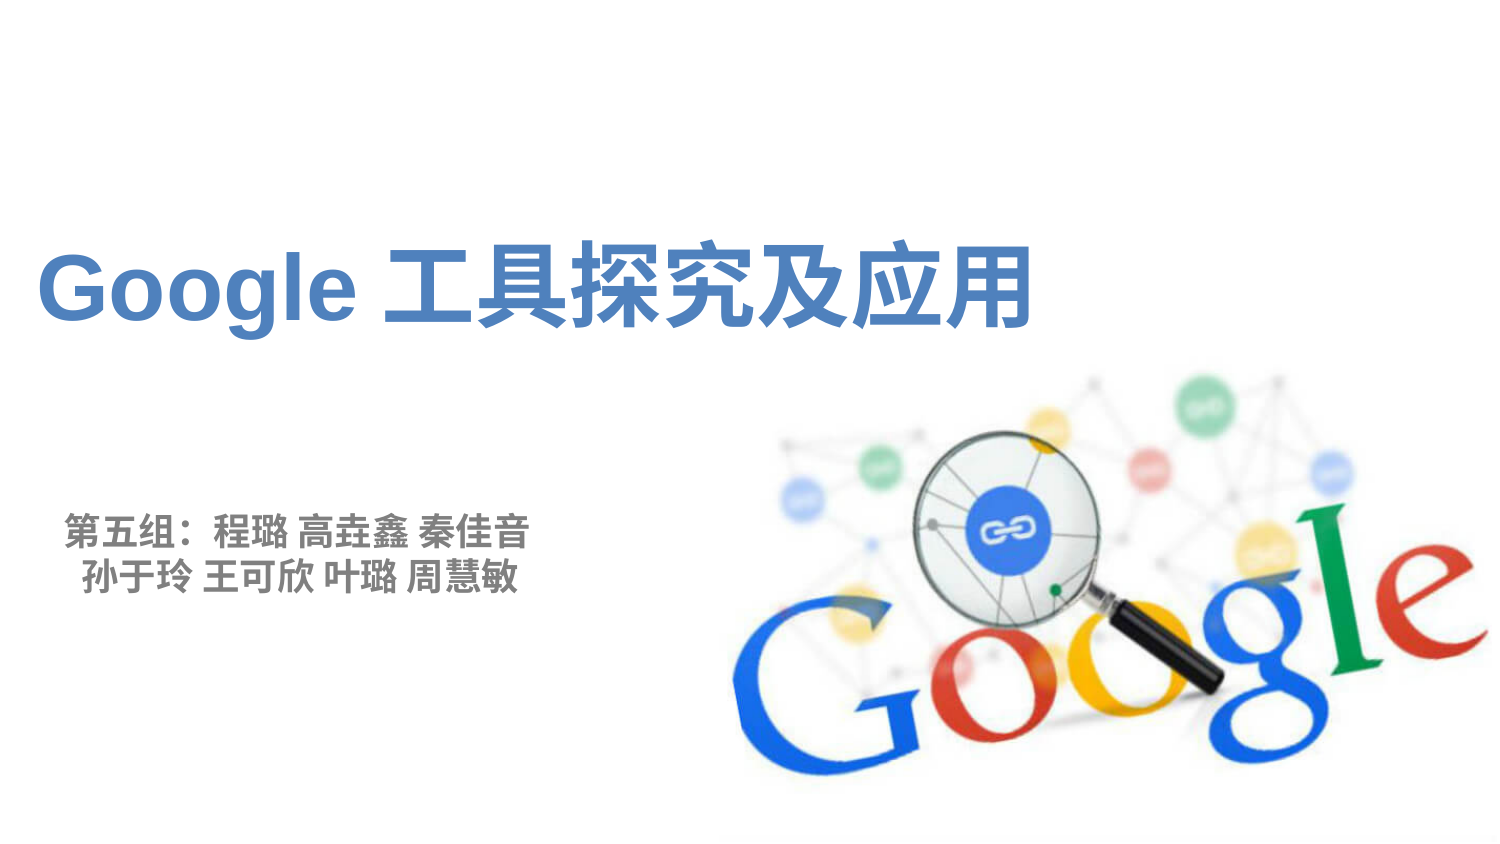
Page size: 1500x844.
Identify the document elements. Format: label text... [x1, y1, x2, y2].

picture [718, 330, 1498, 842]
text_box 第五组：程璐 高垚鑫 秦佳音 孙于玲 王可欣 叶璐 周慧敏 [49, 500, 599, 606]
text_box Google工具探究及应用 [24, 221, 1049, 345]
